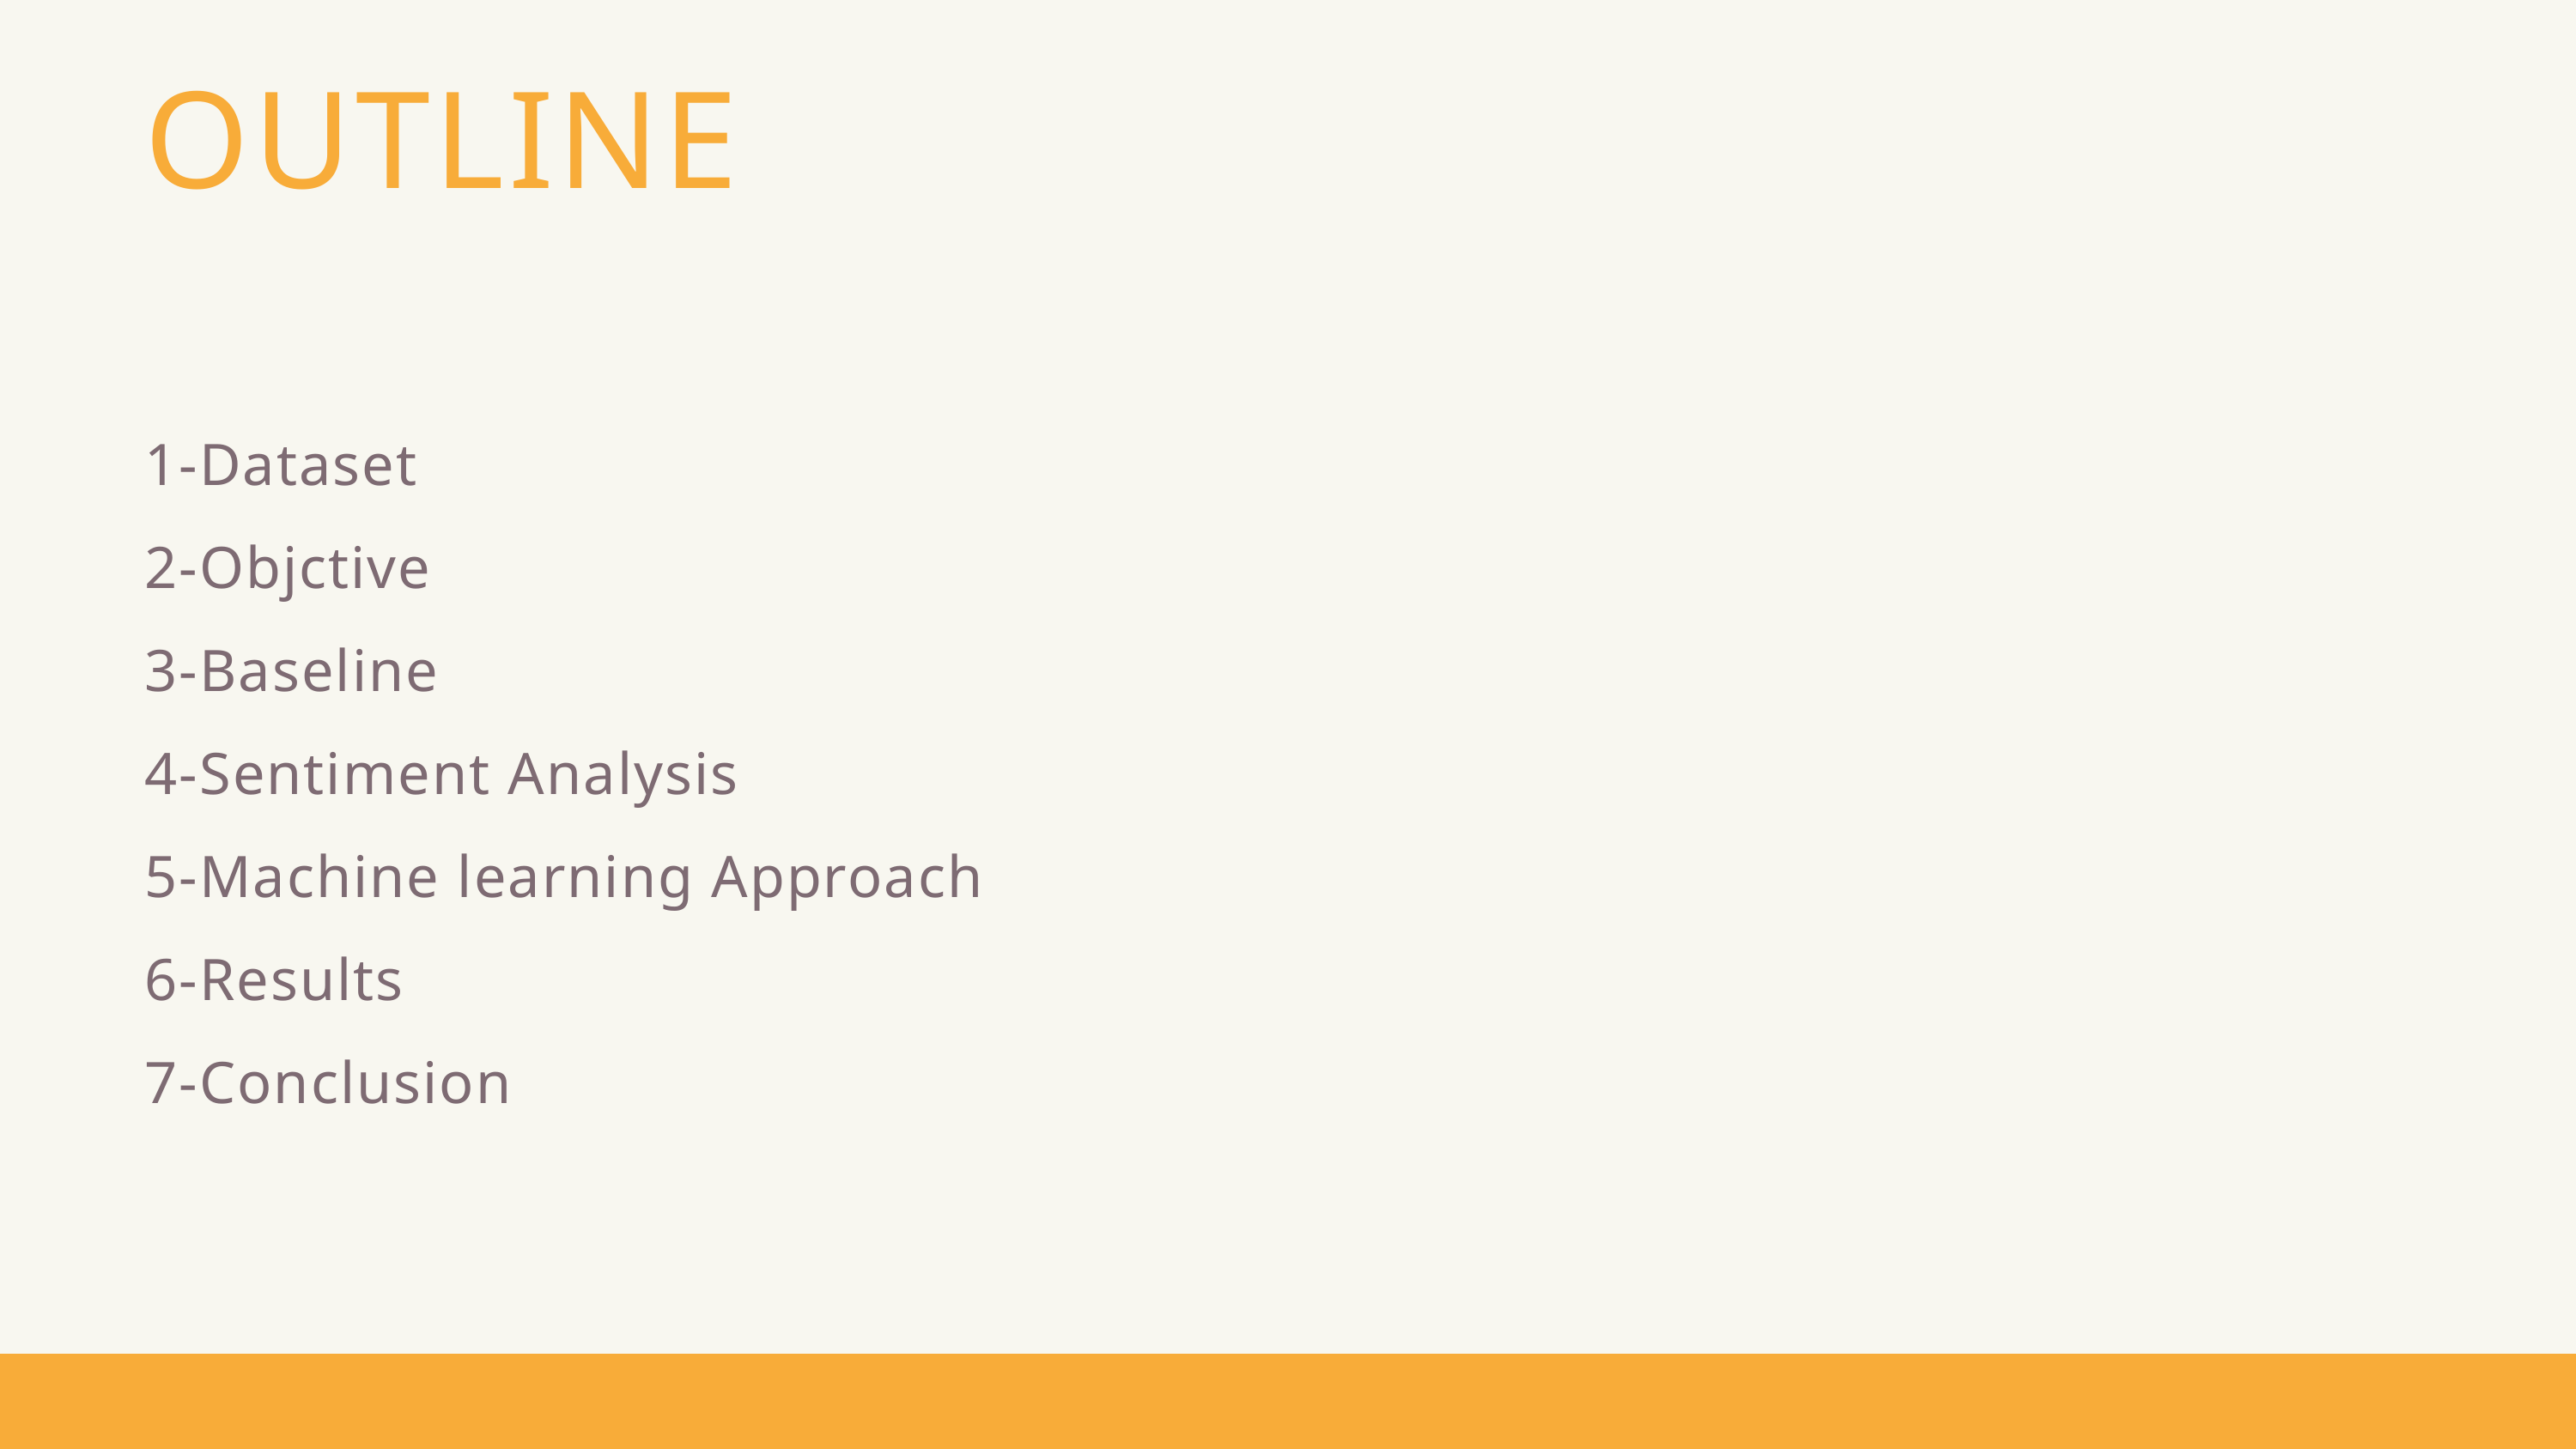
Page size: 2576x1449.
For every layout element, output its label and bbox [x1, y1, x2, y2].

text_box [144, 66, 1625, 1353]
text_box [0, 1353, 2576, 1449]
